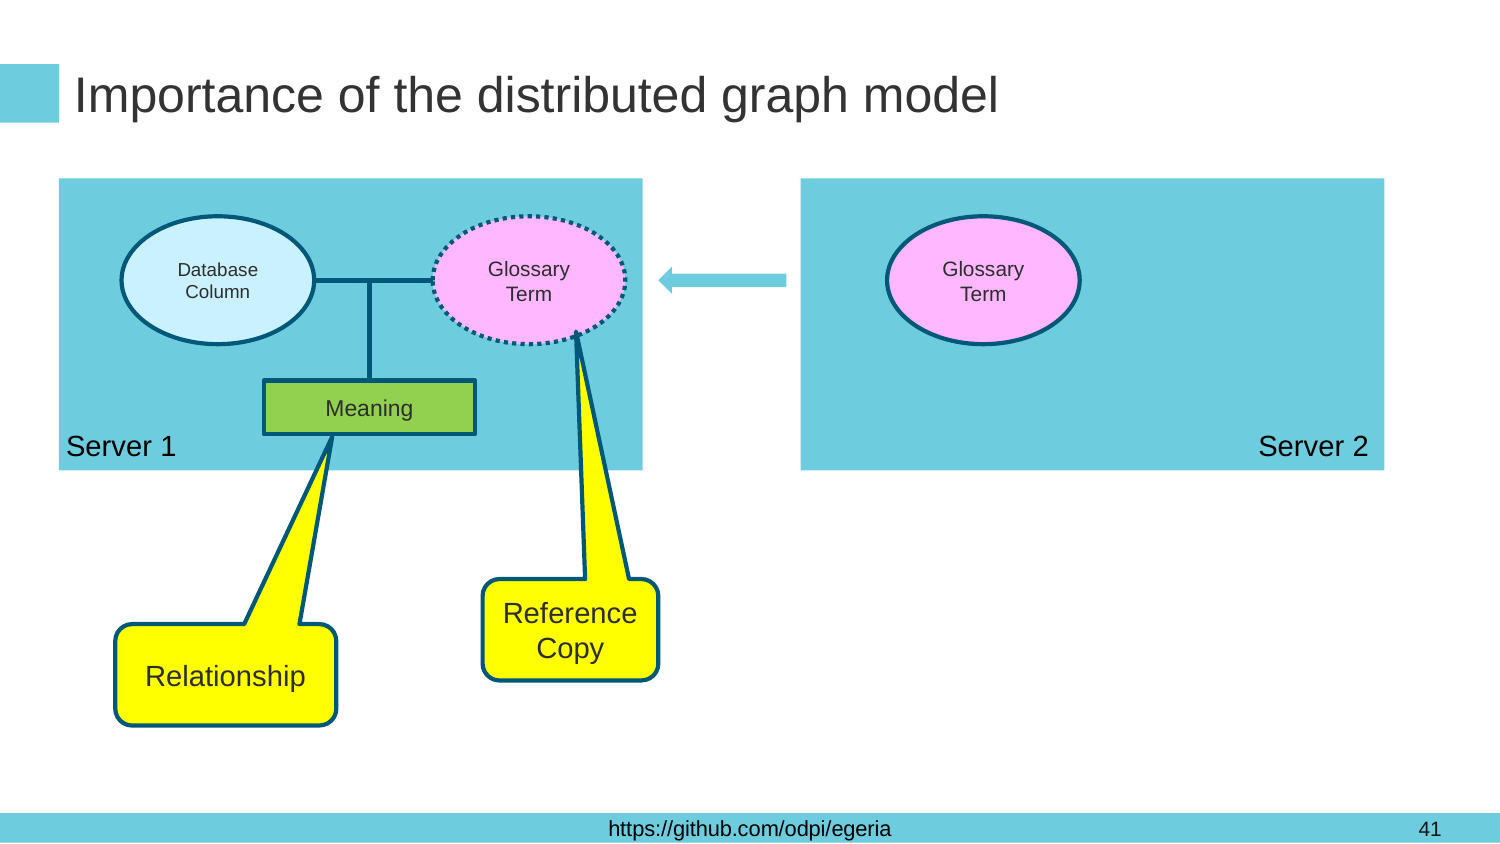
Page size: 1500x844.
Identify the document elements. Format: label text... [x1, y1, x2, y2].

text_box Server 2 [1243, 420, 1385, 470]
title Importance of the distributed graph model [58, 47, 1449, 141]
slide_number 41 [1403, 813, 1494, 843]
text_box Server 1 [51, 420, 192, 470]
text_box Database Column [119, 214, 317, 347]
text_box Meaning [262, 378, 477, 436]
text_box [57, 176, 645, 472]
text_box Glossary Term [430, 214, 628, 347]
text_box [799, 176, 1386, 472]
text_box Glossary Term [884, 214, 1082, 347]
text_box Reference Copy [480, 329, 661, 683]
text_box [656, 264, 789, 296]
text_box Relationship [113, 434, 339, 728]
